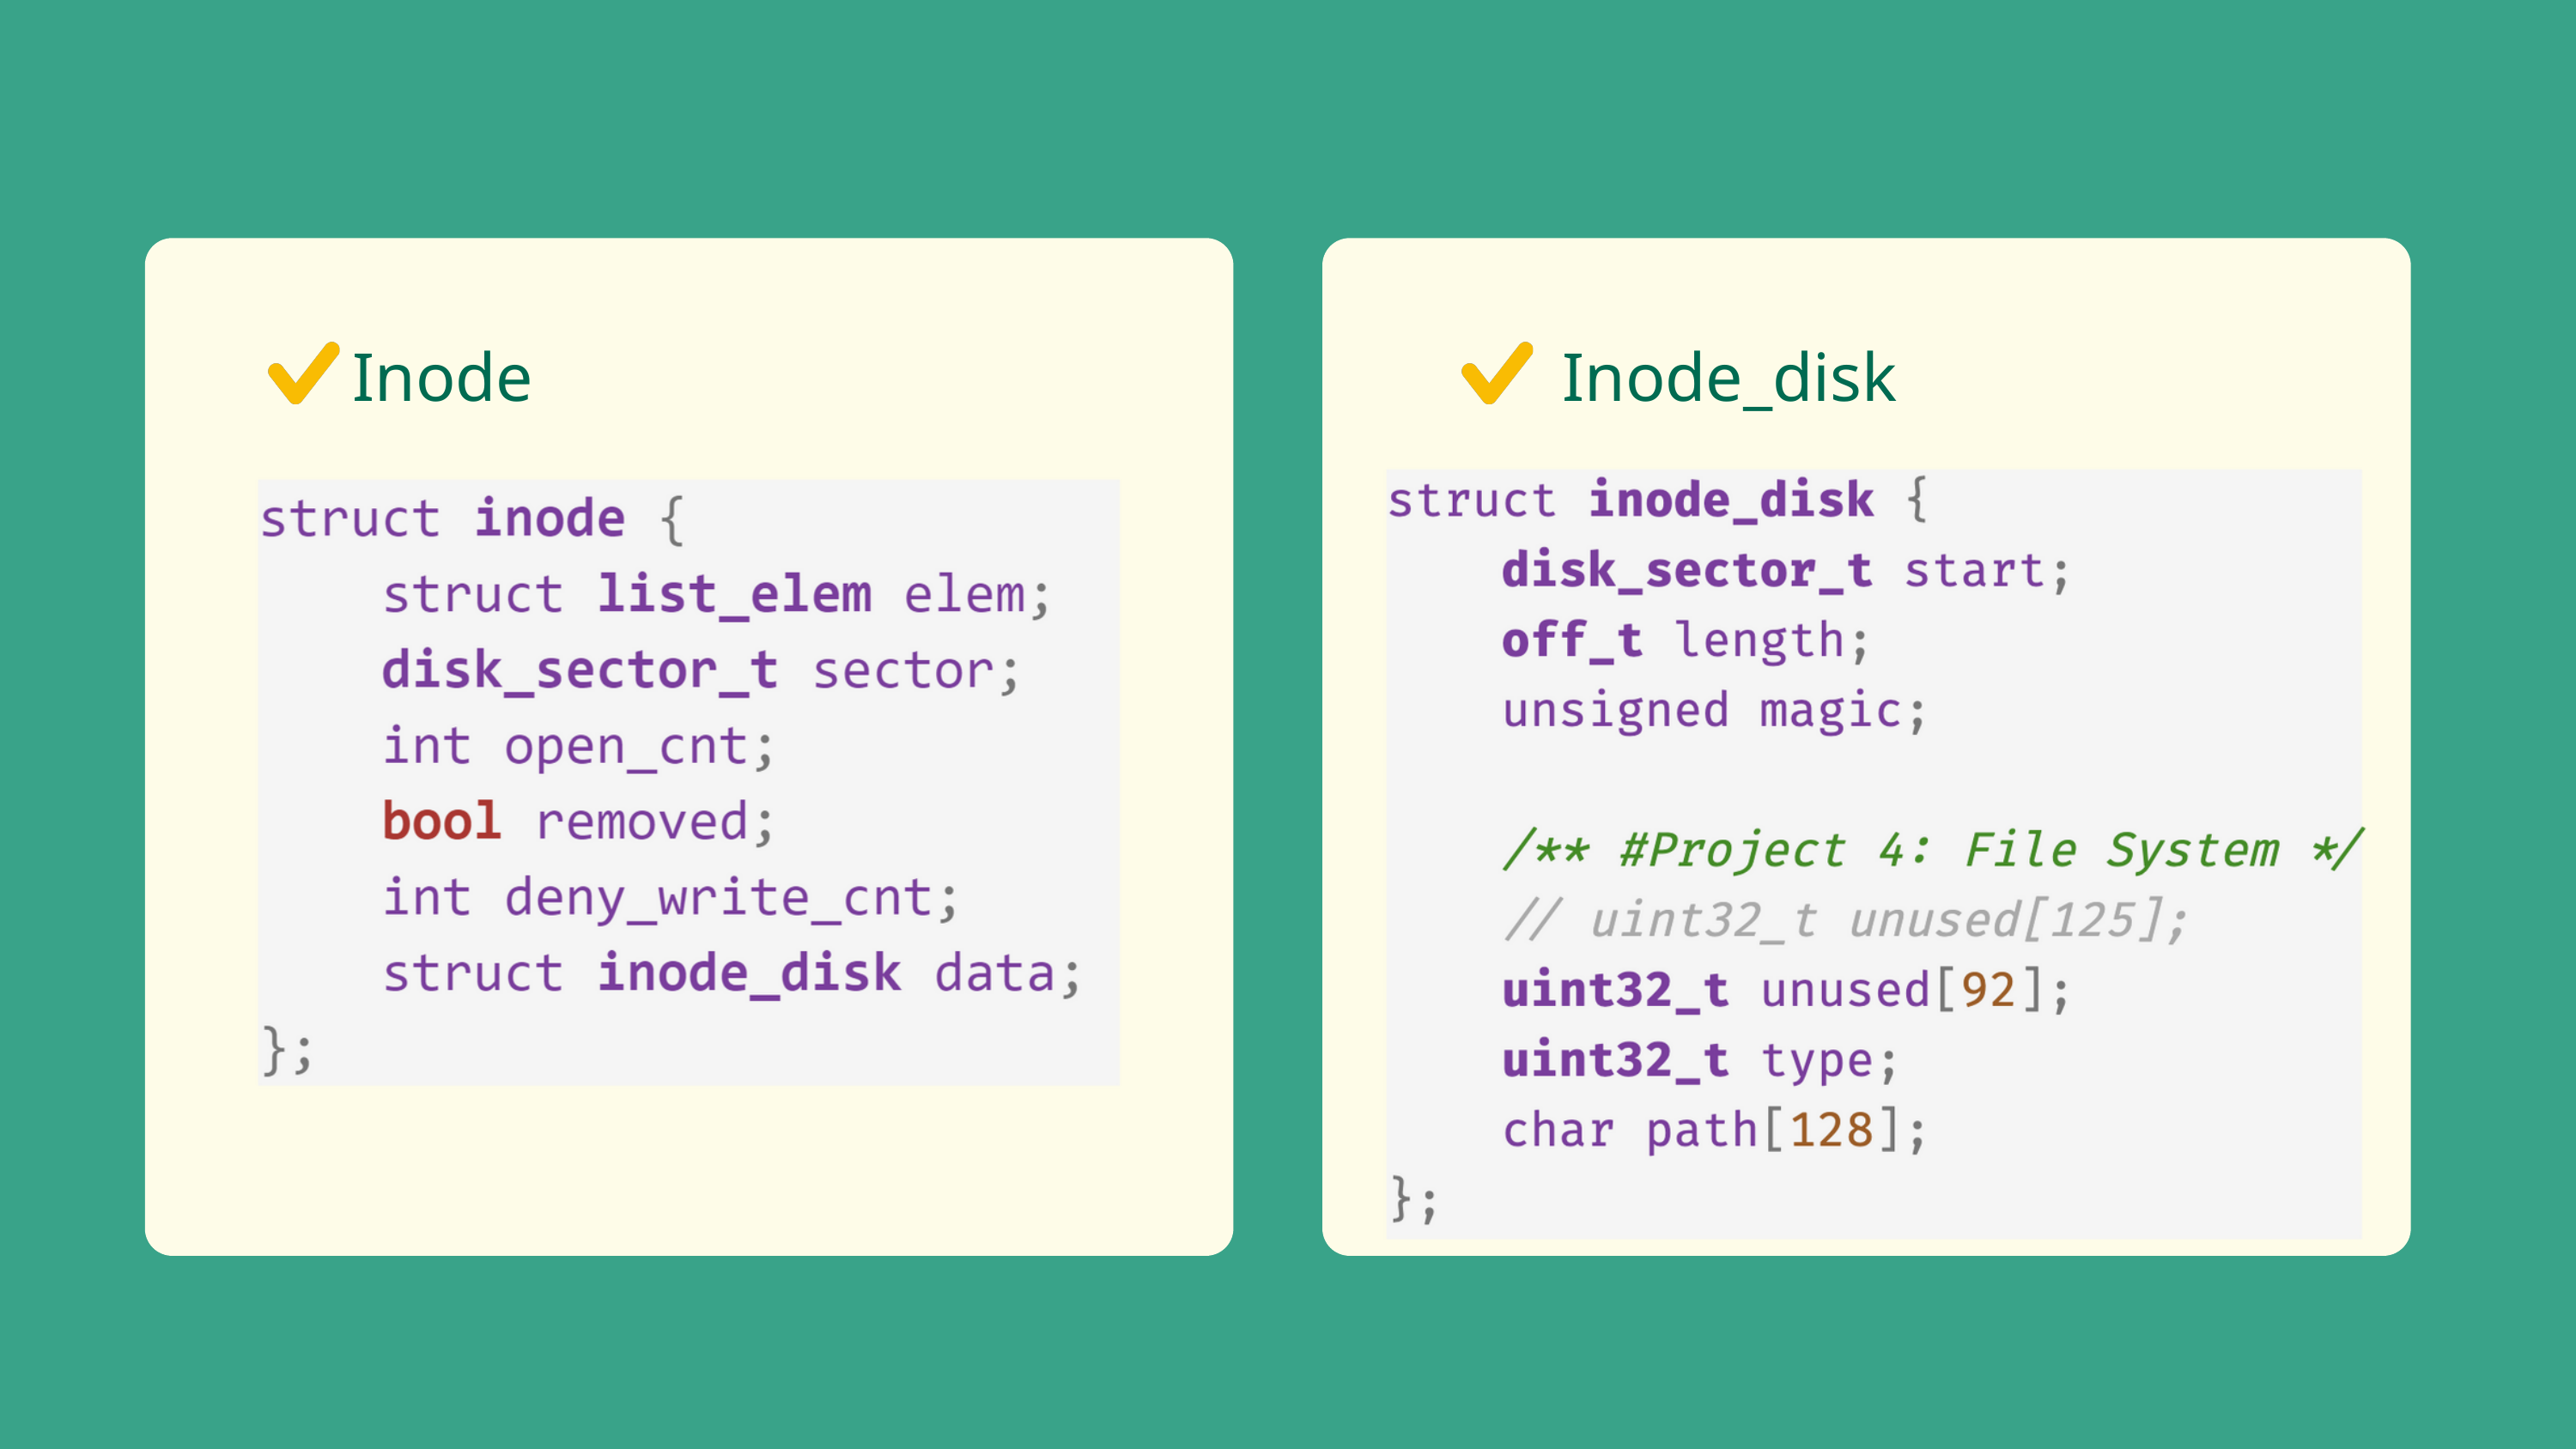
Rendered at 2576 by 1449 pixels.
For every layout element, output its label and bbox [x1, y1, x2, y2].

text_box [1321, 238, 2411, 1257]
text_box [144, 238, 1234, 1257]
text_box [1344, 403, 2510, 1337]
